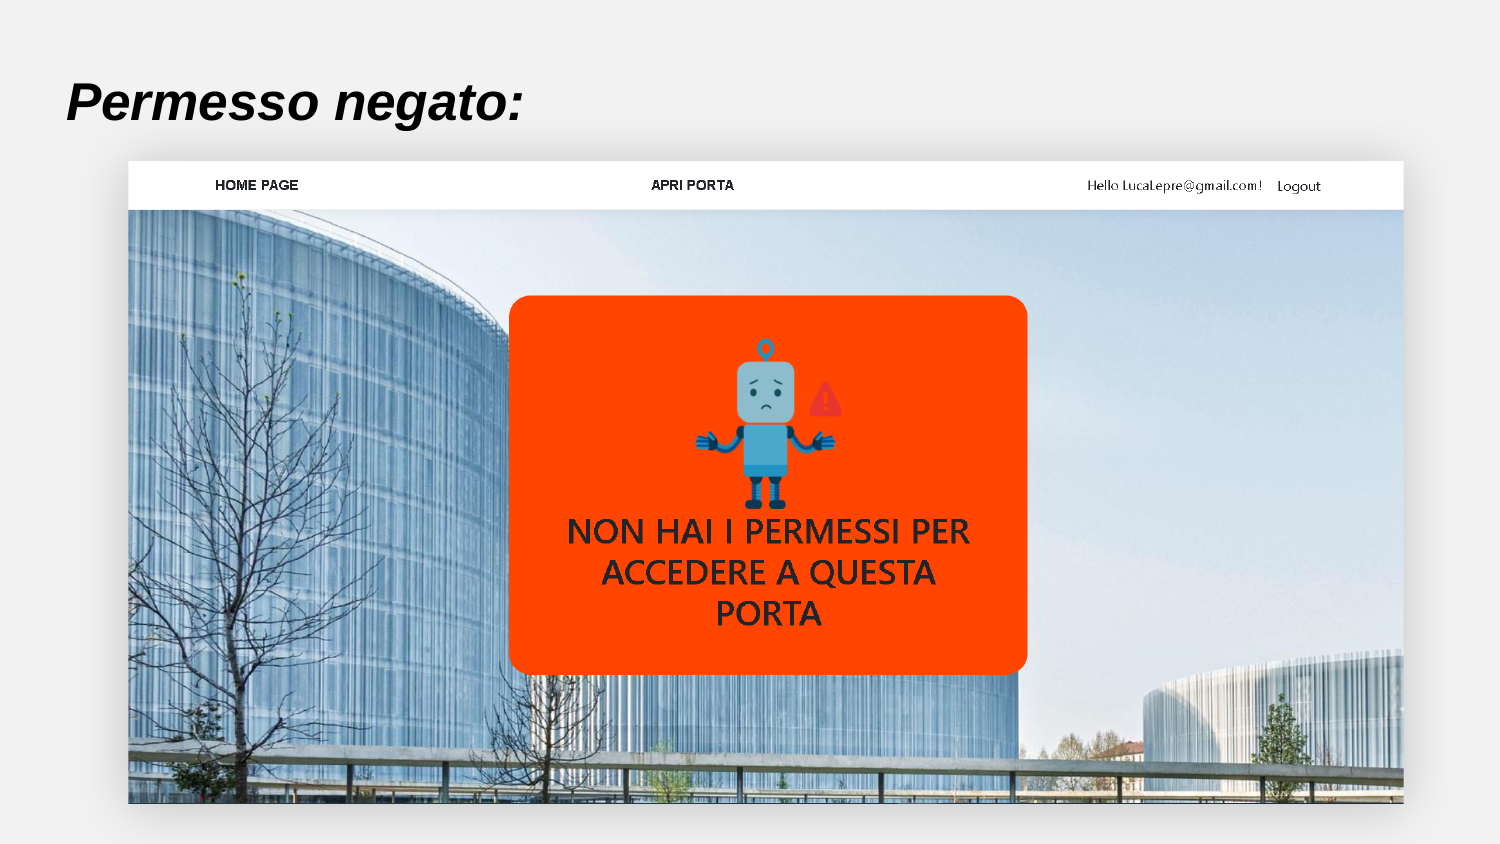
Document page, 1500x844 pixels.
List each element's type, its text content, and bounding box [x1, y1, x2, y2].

picture [128, 161, 1404, 804]
title Permesso negato: [51, 52, 1449, 147]
